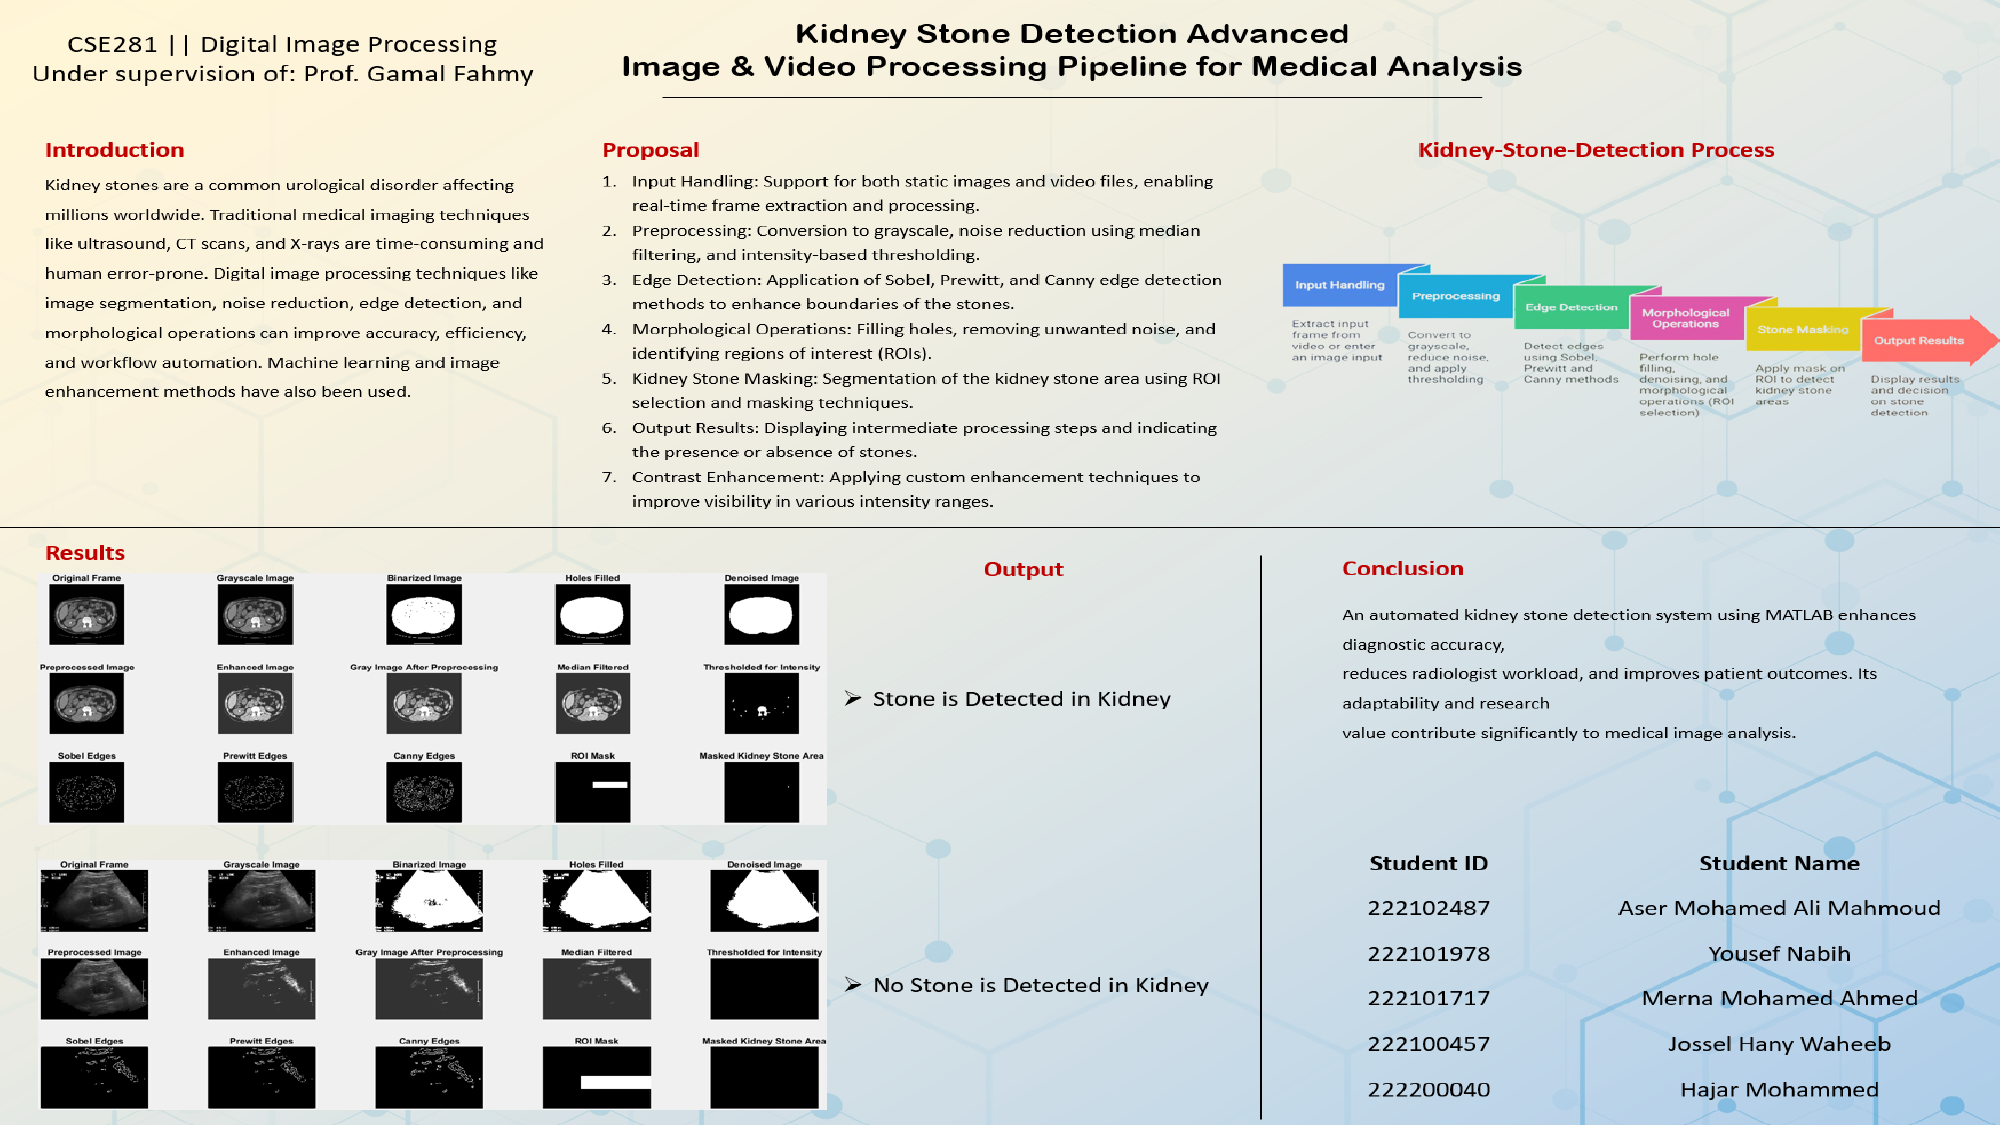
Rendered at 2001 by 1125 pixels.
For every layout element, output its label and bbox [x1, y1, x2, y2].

list [0, 0, 2000, 1125]
